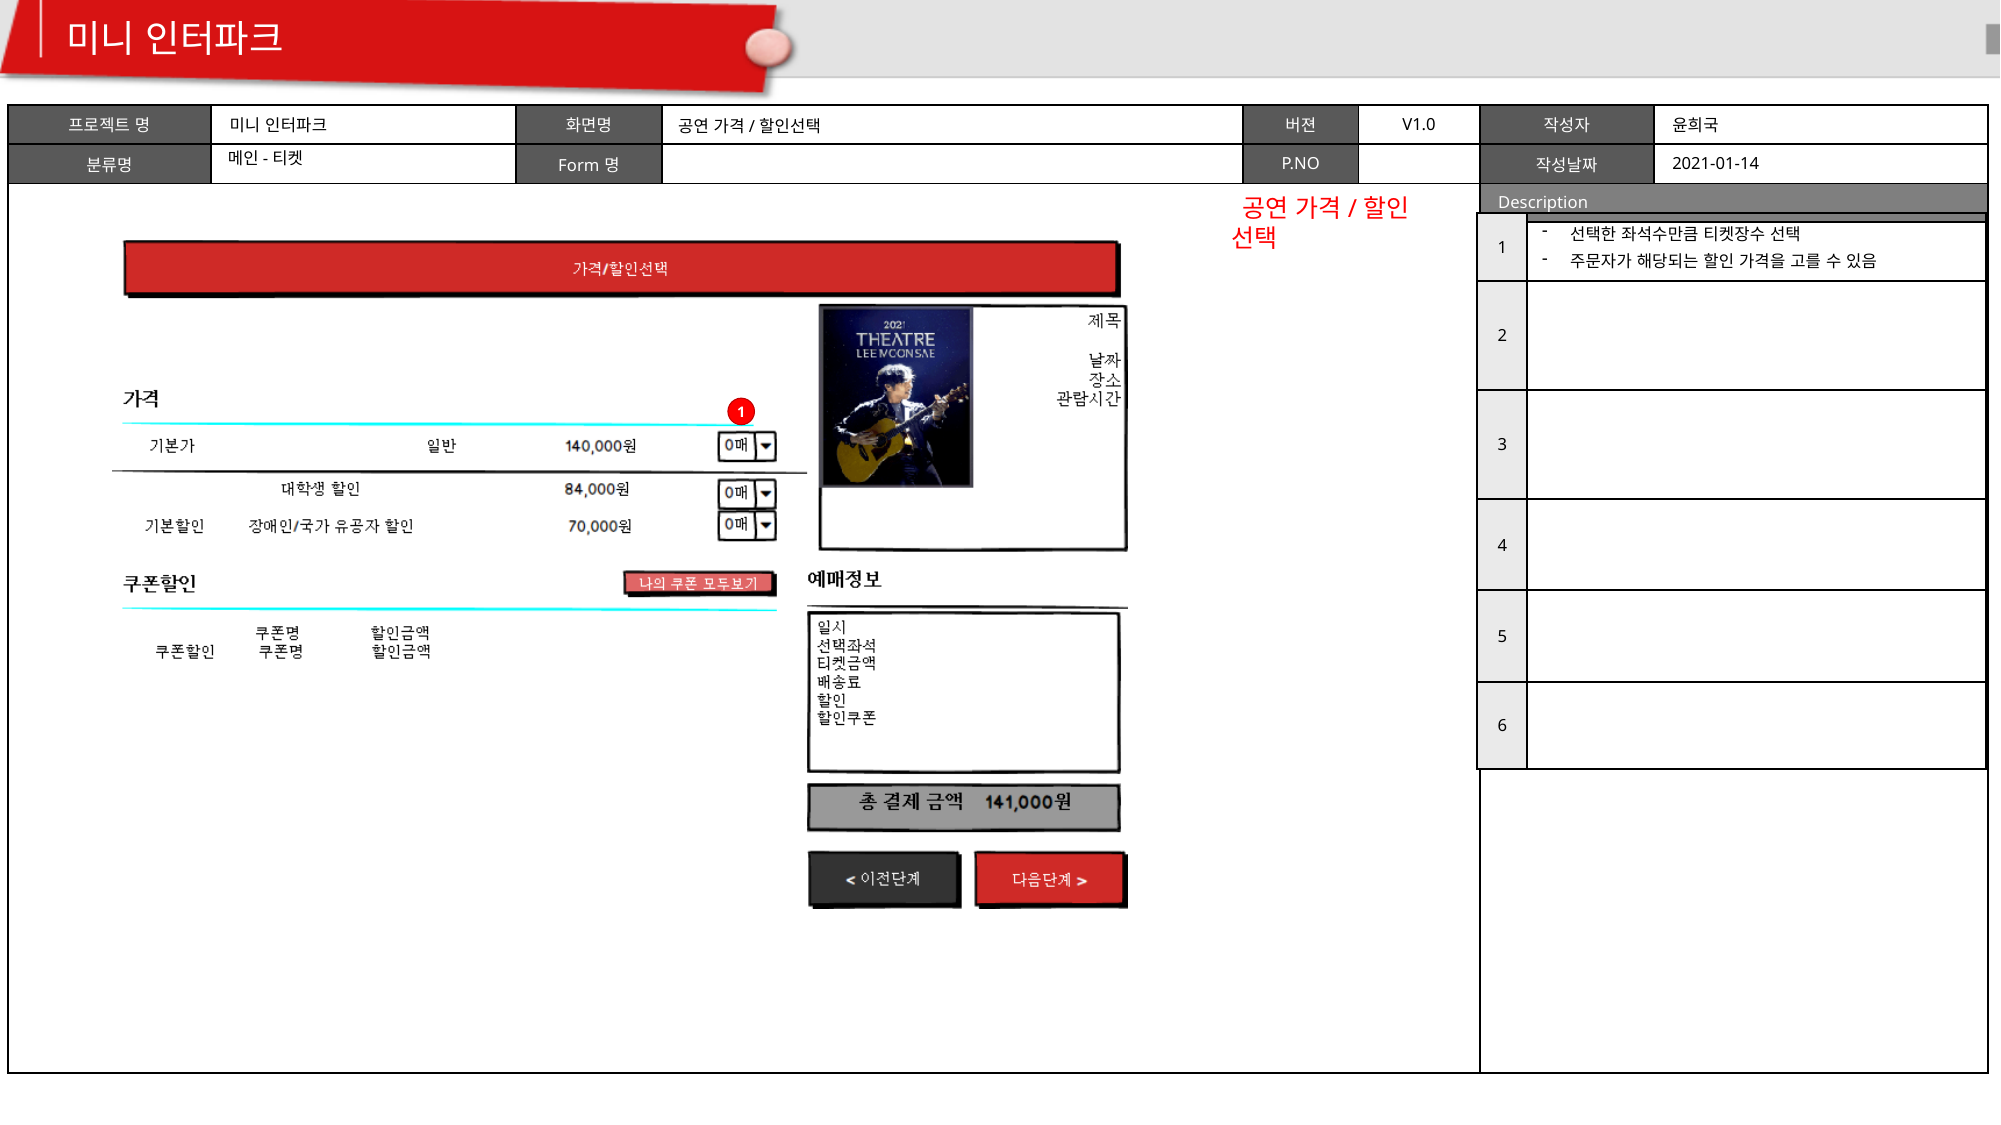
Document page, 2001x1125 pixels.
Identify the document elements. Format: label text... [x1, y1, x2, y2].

text_box 메인-티켓 [213, 140, 514, 176]
text_box [663, 141, 1241, 175]
table_header 1 [1478, 214, 1526, 280]
table_cell 3 [1478, 391, 1526, 498]
table_cell [1528, 591, 1985, 681]
table_cell [1528, 500, 1985, 589]
picture [0, 0, 2000, 110]
picture [112, 240, 1128, 909]
table_cell 5 [1478, 591, 1526, 681]
text_box 공연 가격/할인선택 [663, 108, 1241, 141]
text_box [1360, 141, 1478, 175]
table_cell [1528, 391, 1985, 498]
table_cell [1528, 683, 1985, 768]
table_cell 2 [1478, 282, 1526, 389]
text_box 공연 가격/할인 선택 [1216, 184, 1461, 260]
table_cell 4 [1478, 500, 1526, 589]
table_cell 6 [1478, 683, 1526, 768]
table_cell [1528, 282, 1985, 389]
table_header 선택한 좌석수만큼 티켓장수 선택 주문자가 해당되는 할인 가격을 고를 수 있음 [1528, 214, 1985, 280]
